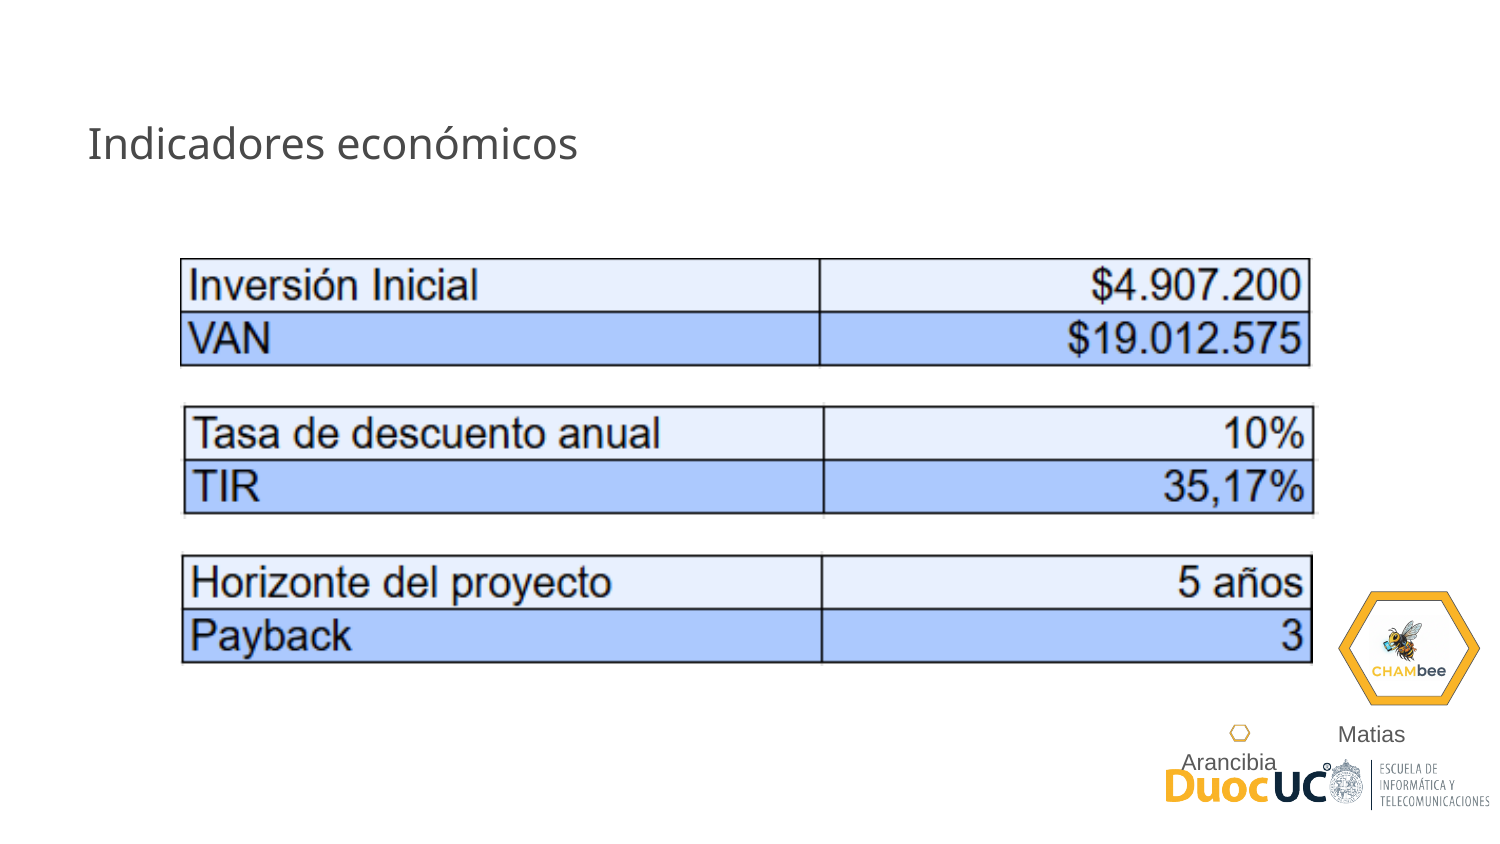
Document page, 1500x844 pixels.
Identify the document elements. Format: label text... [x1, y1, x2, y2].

picture [180, 258, 1313, 369]
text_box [1338, 591, 1481, 703]
picture [180, 551, 1313, 666]
text_box Indicadores económicos [70, 77, 596, 209]
picture [1164, 731, 1490, 834]
picture [180, 402, 1320, 519]
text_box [1166, 704, 1494, 750]
